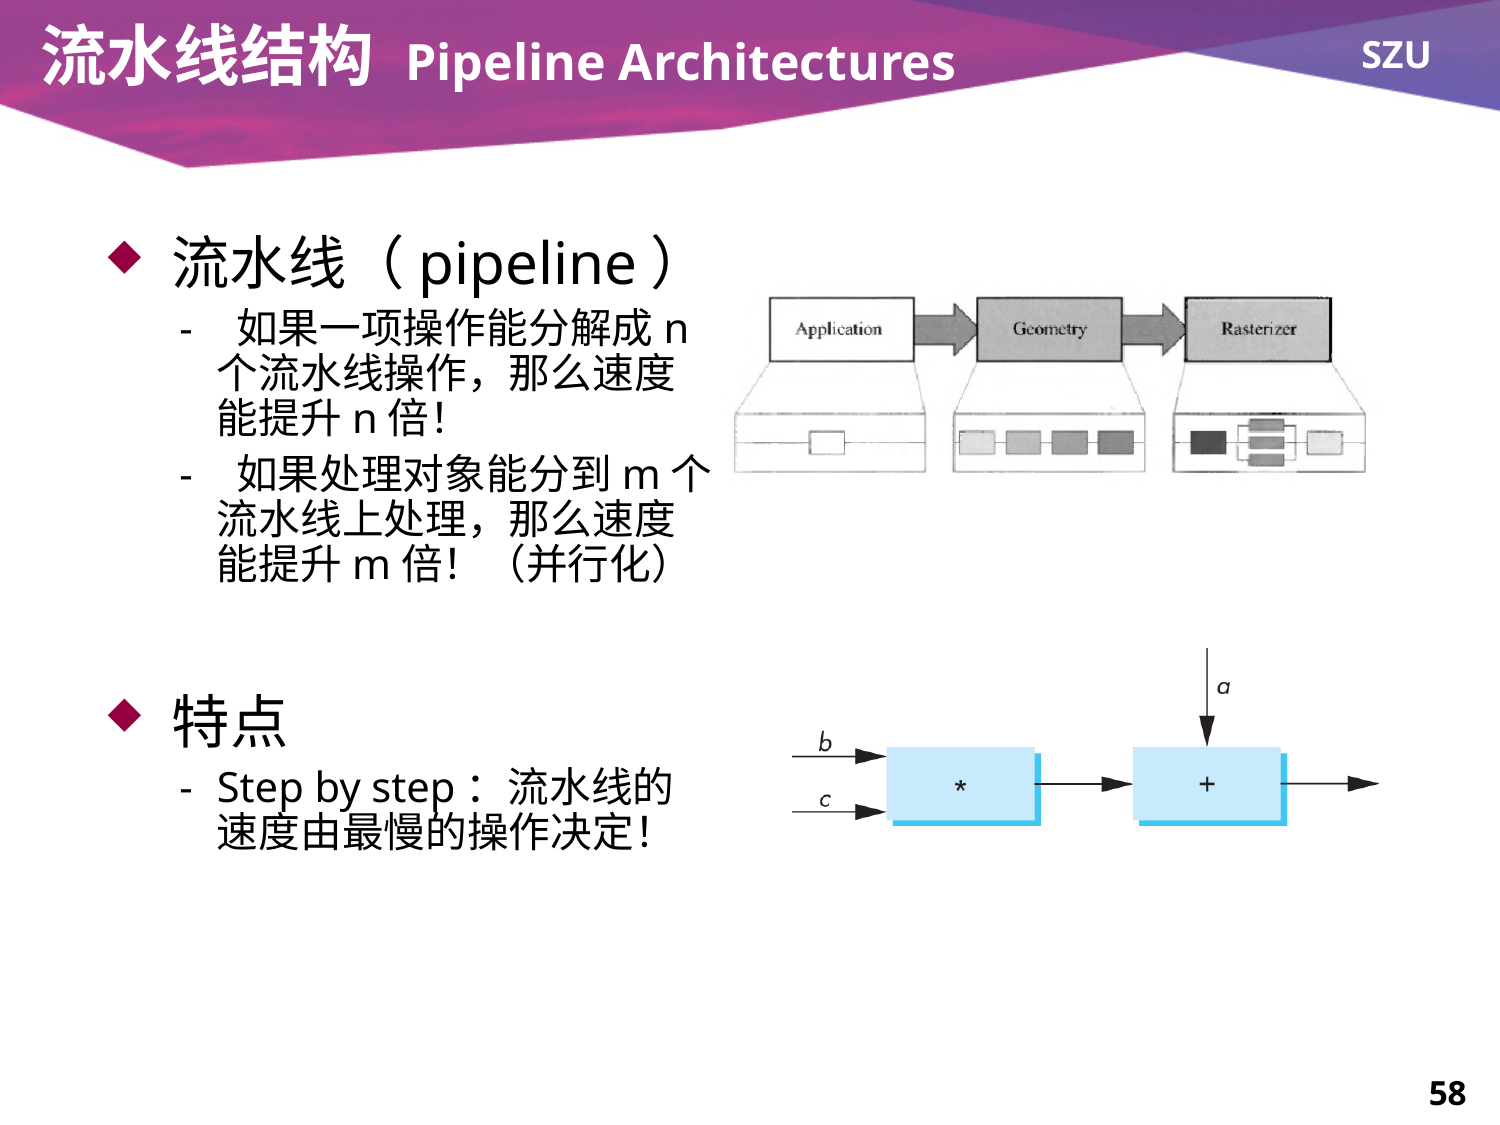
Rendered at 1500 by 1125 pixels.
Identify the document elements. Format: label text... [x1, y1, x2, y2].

title 流水线结构 Pipeline Architectures [25, 15, 1320, 104]
slide_number 58 [1384, 1065, 1500, 1125]
list 流水线（pipeline） 如果一项操作能分解成n个流水线操作，那么速度能提升n倍！ 如果处理对象能分到m个流水线上处理，那么速度能提升m倍！（并行化） 特点 Step by step：流水线的速度由最慢的操作决定！ [89, 227, 731, 1015]
picture [0, 0, 1500, 1125]
